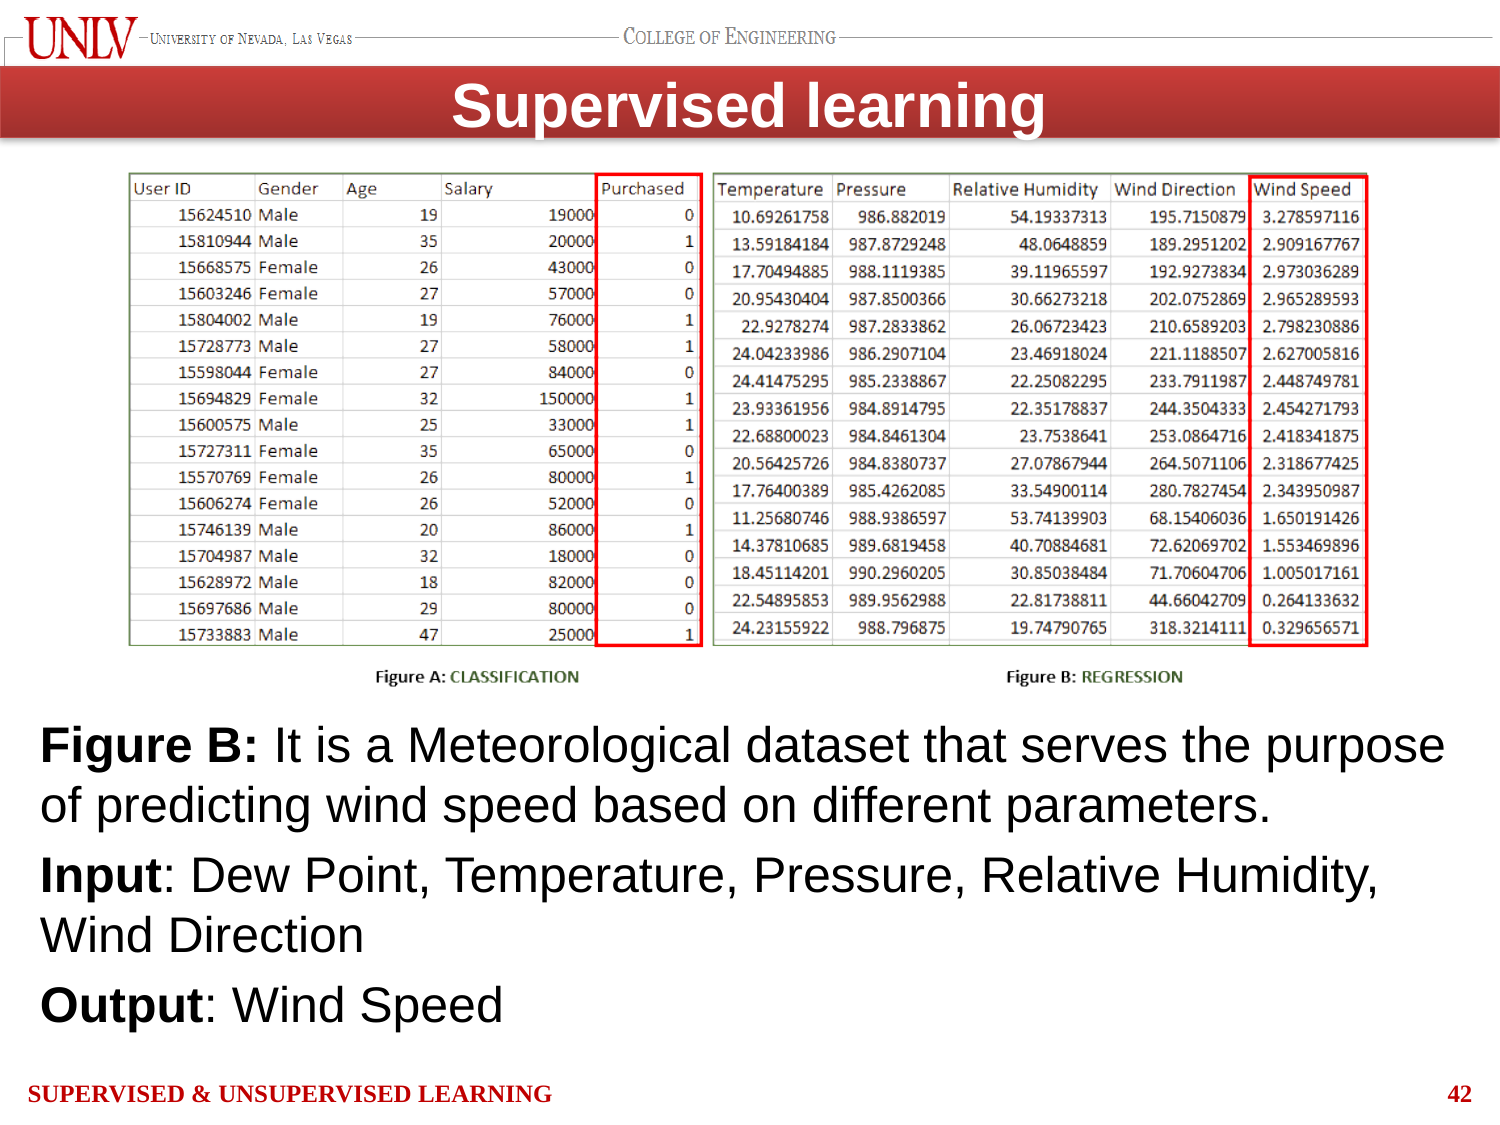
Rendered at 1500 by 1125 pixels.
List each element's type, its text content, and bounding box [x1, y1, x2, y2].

list Figure B: It is a Meteorological dataset that serves the purpose of predicting wind speed based on different parameters. Input: Dew Point, Temperature, Pressure, Relative Humidity, Wind Direction Output: Wind Speed [24, 144, 1475, 1072]
footer Supervised & Unsupervised Learning [12, 1072, 1400, 1113]
title Supervised learning [0, 66, 1500, 138]
picture [0, 138, 1500, 1125]
picture [0, 0, 1500, 66]
slide_number 42 [1400, 1072, 1488, 1113]
